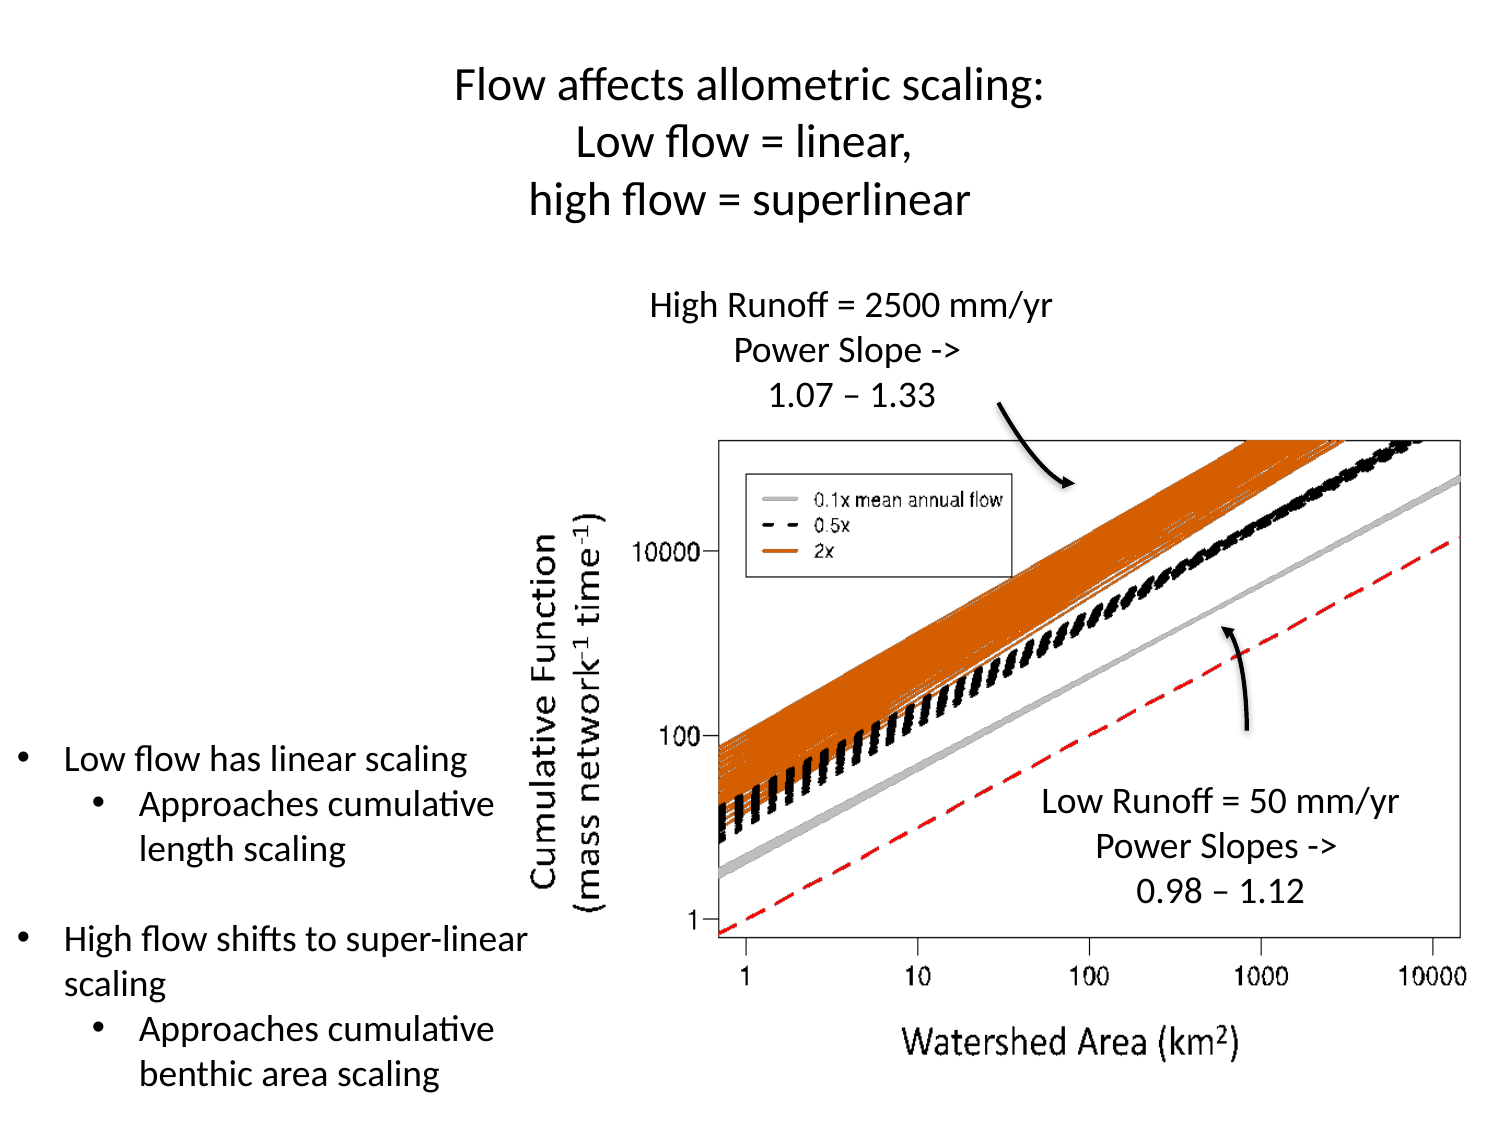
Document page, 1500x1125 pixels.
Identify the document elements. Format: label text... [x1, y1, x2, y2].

picture [505, 423, 1500, 1125]
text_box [631, 272, 1072, 497]
text_box Low flow has linear scaling Approaches cumulative length scaling High flow shifts to super-linear scaling Approaches cumulative benthic area scaling [2, 726, 500, 1102]
title Flow affects allometric scaling: Low flow = linear, high flow = superlinear [75, 45, 1425, 233]
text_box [1023, 626, 1419, 921]
